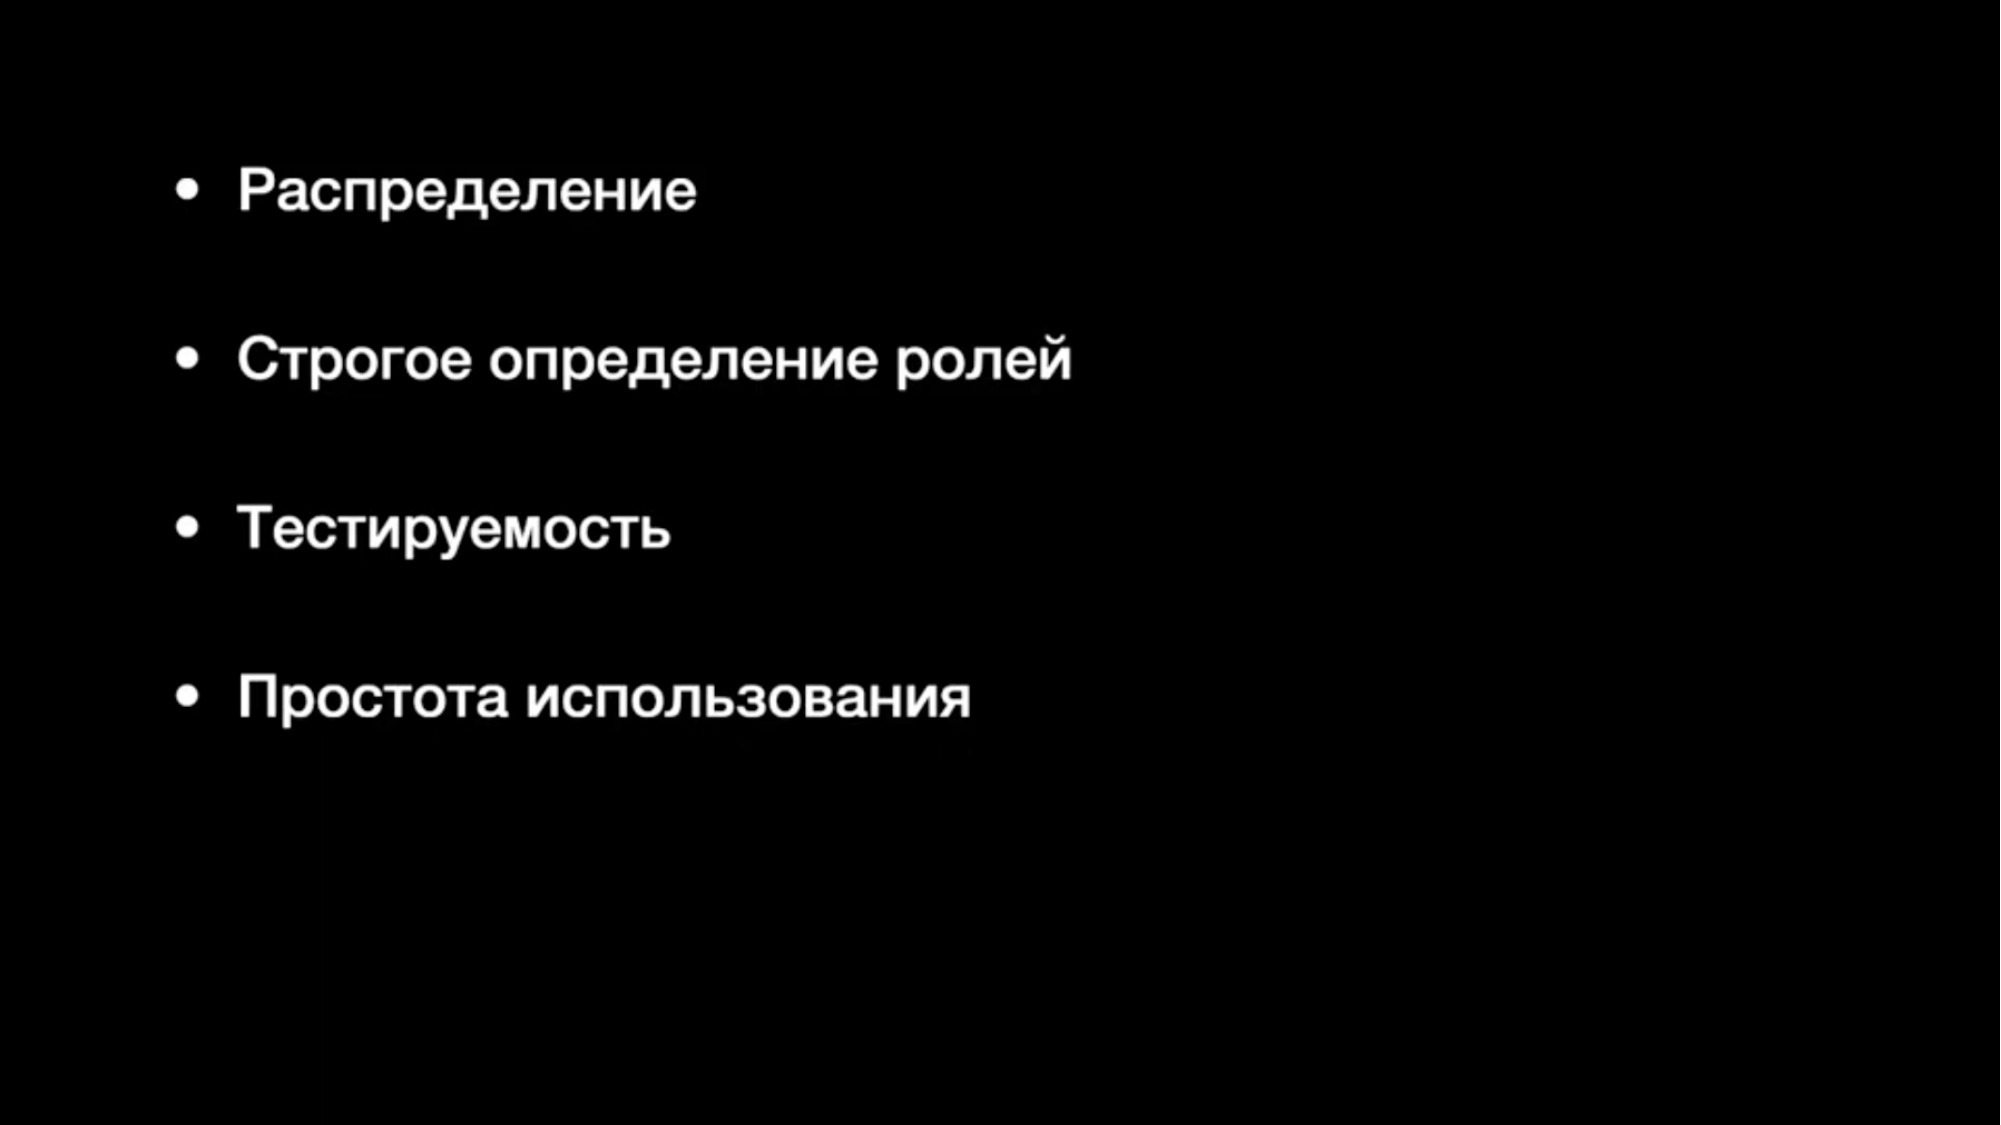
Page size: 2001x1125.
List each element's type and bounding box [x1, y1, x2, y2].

list [0, 0, 2000, 1125]
